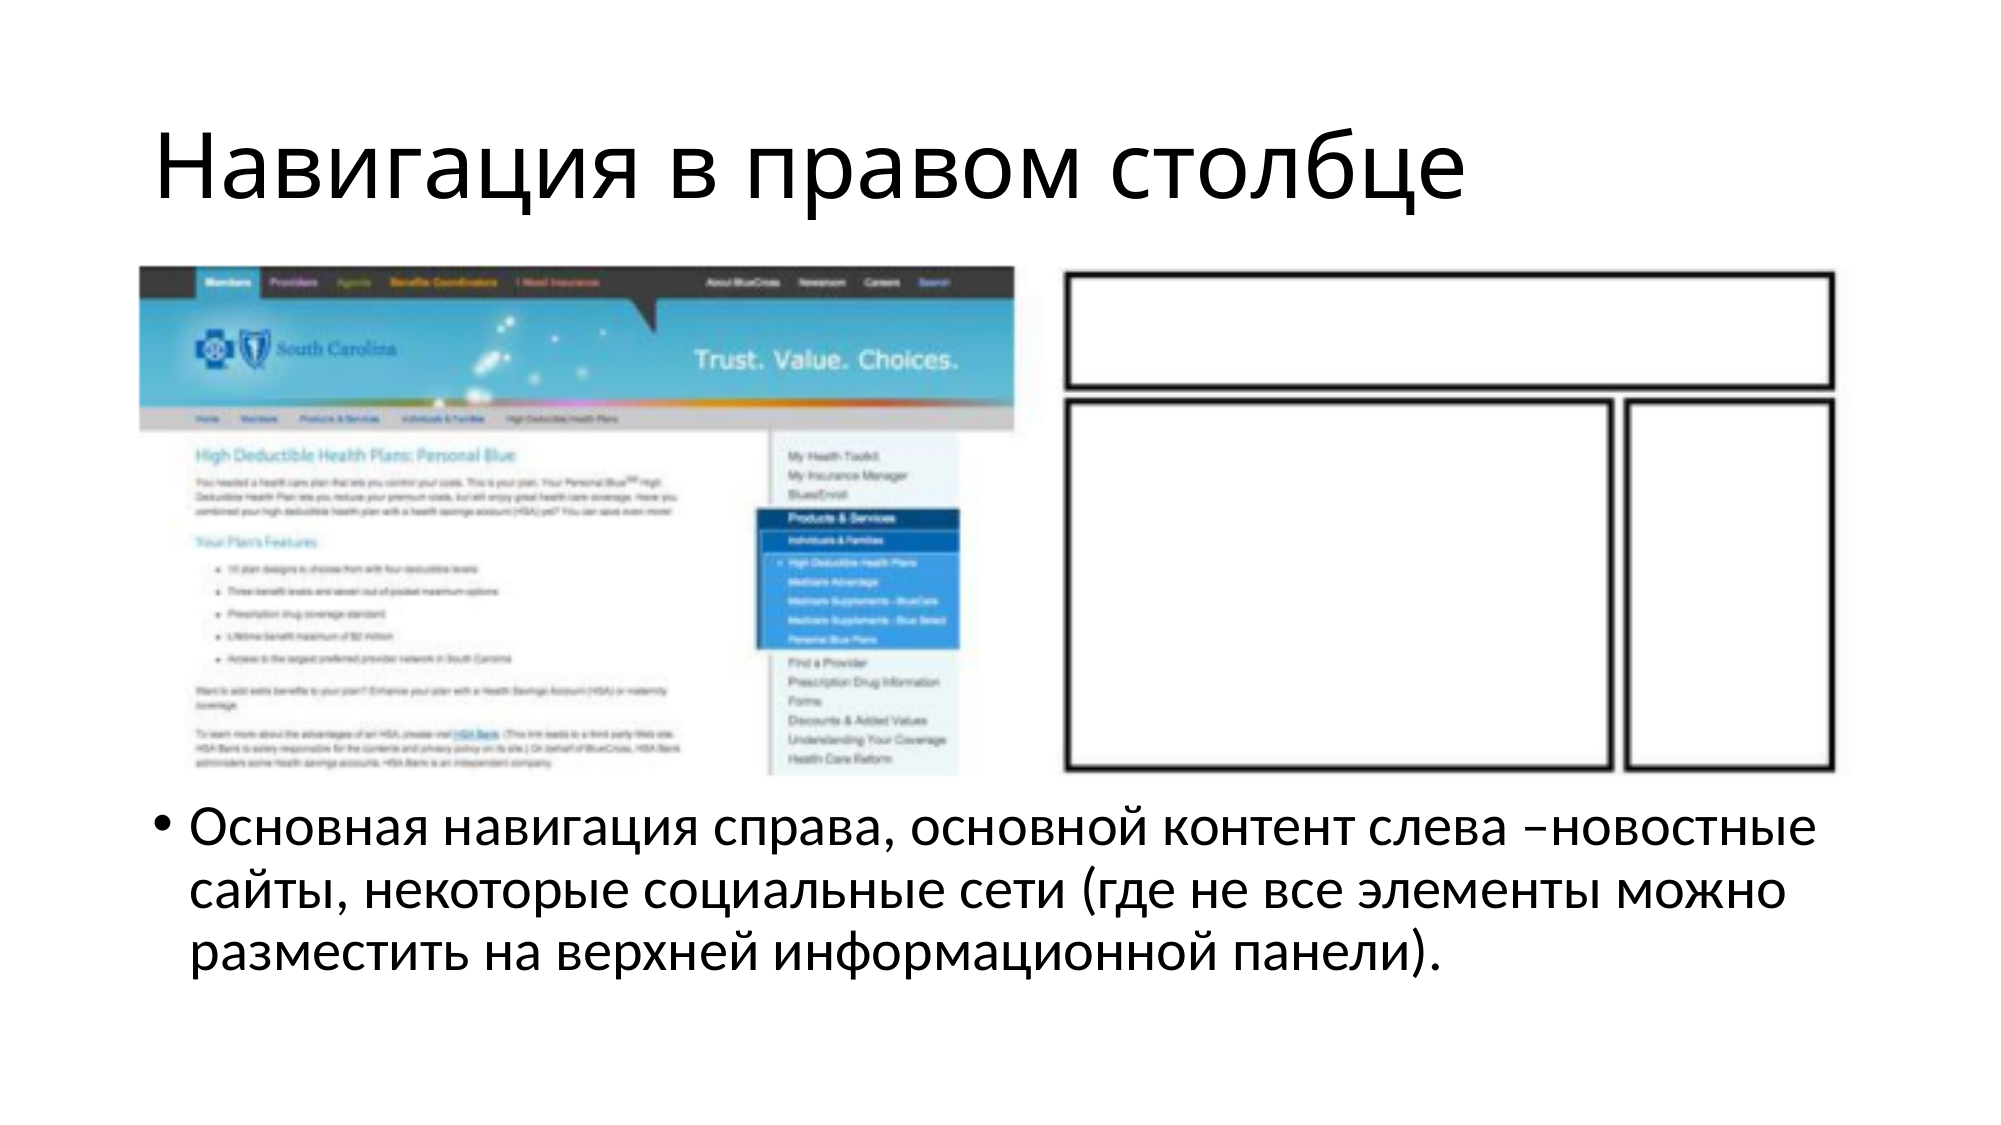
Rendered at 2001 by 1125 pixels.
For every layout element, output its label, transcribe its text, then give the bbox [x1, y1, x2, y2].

text_box Основная навигация справа, основной контент слева –новостные сайты, некоторые социальные сети (где не все элементы можно разместить на верхней информационной панели). [137, 788, 1863, 1014]
title Навигация в правом столбце [137, 59, 1863, 230]
picture [126, 230, 1873, 788]
